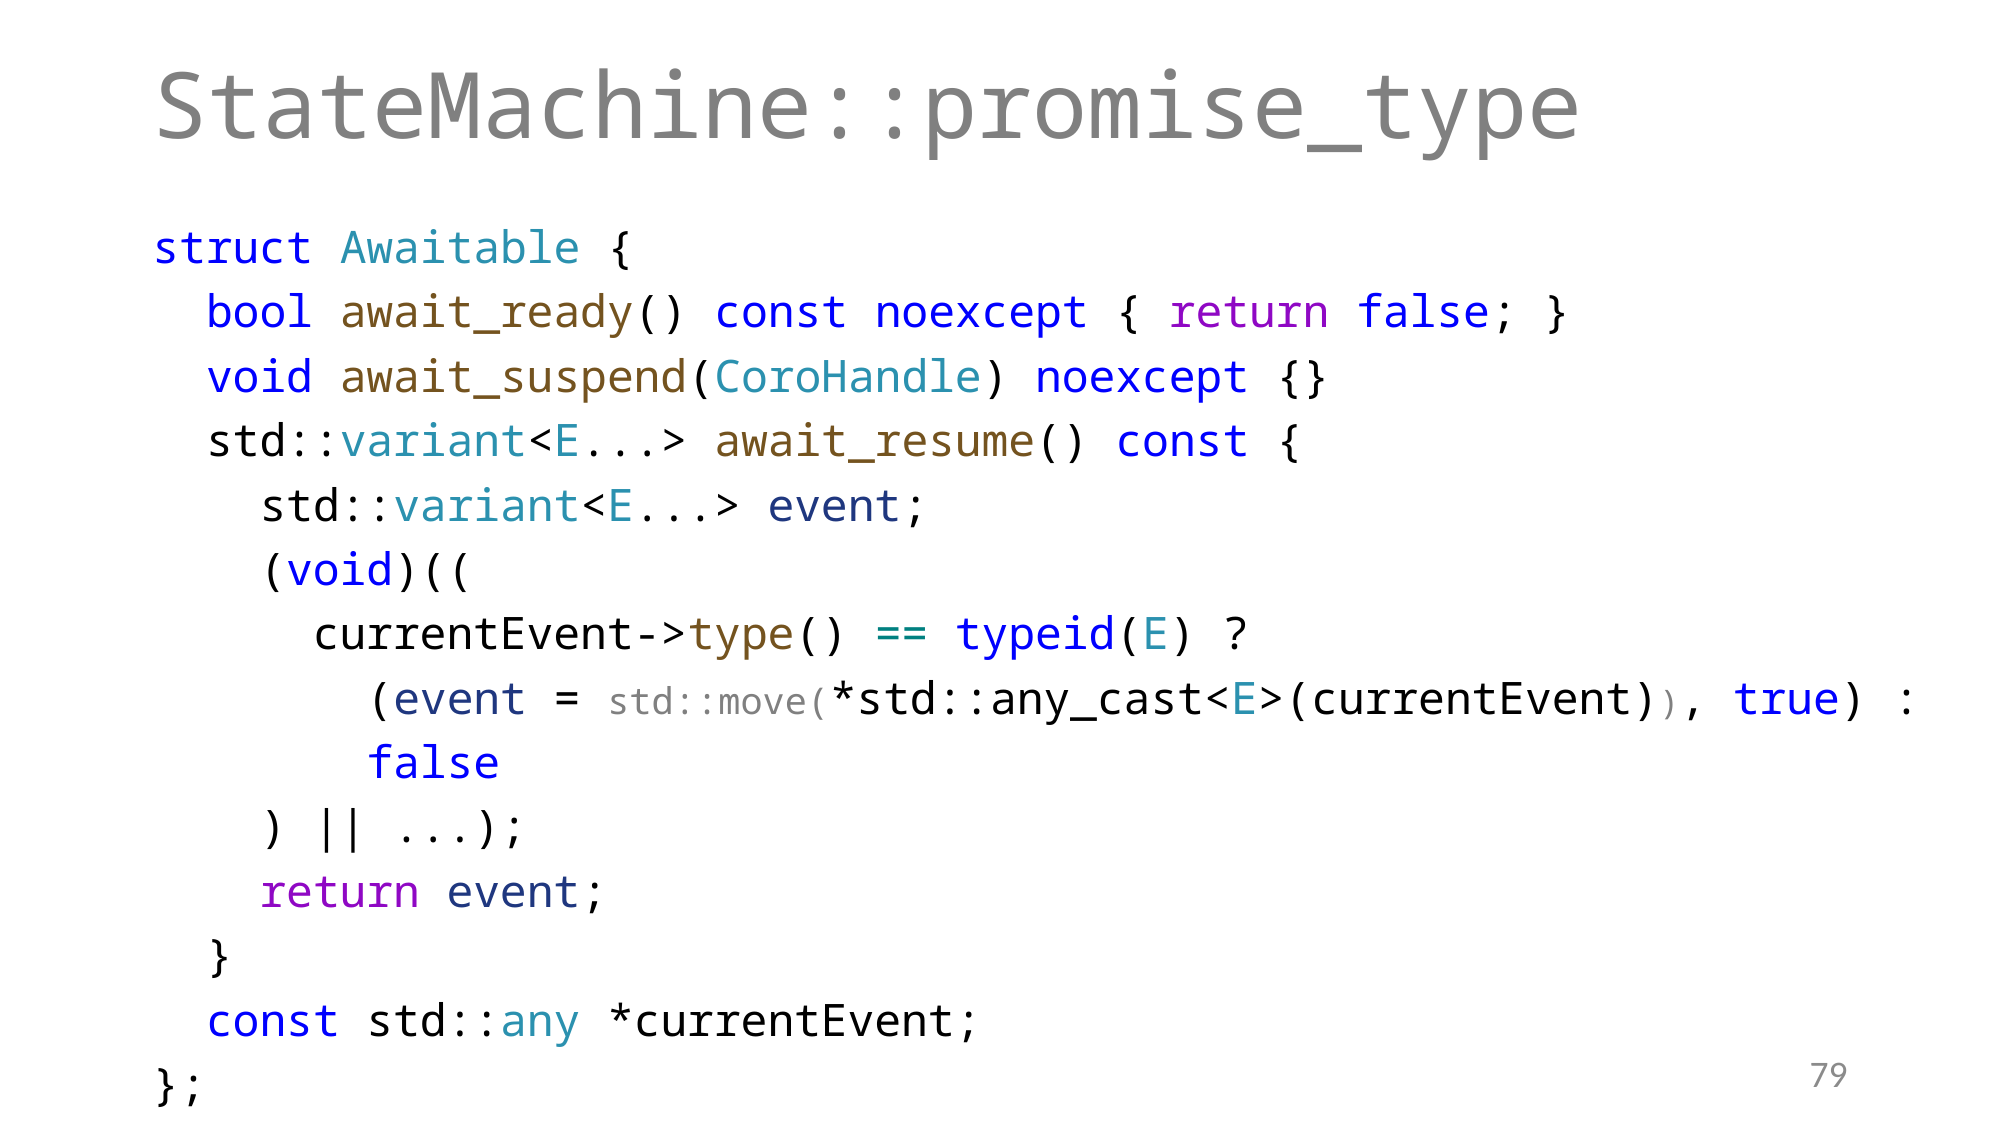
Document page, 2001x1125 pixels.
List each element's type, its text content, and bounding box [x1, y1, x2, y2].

list struct Awaitable { bool await_ready() const noexcept { return false; } void await_suspend(CoroHandle) noexcept {} std::variant<E...> await_resume() const { std::variant<E...> event; (void)(( currentEvent->type() == typeid(E) ? (event = std::move(*std::any_cast<E>(currentEvent)), true) : false ) || ...); return event; } const std::any *currentEvent; }; [137, 217, 2000, 1125]
title StateMachine::promise_type [137, 0, 1863, 217]
slide_number 79 [1412, 1042, 1863, 1103]
